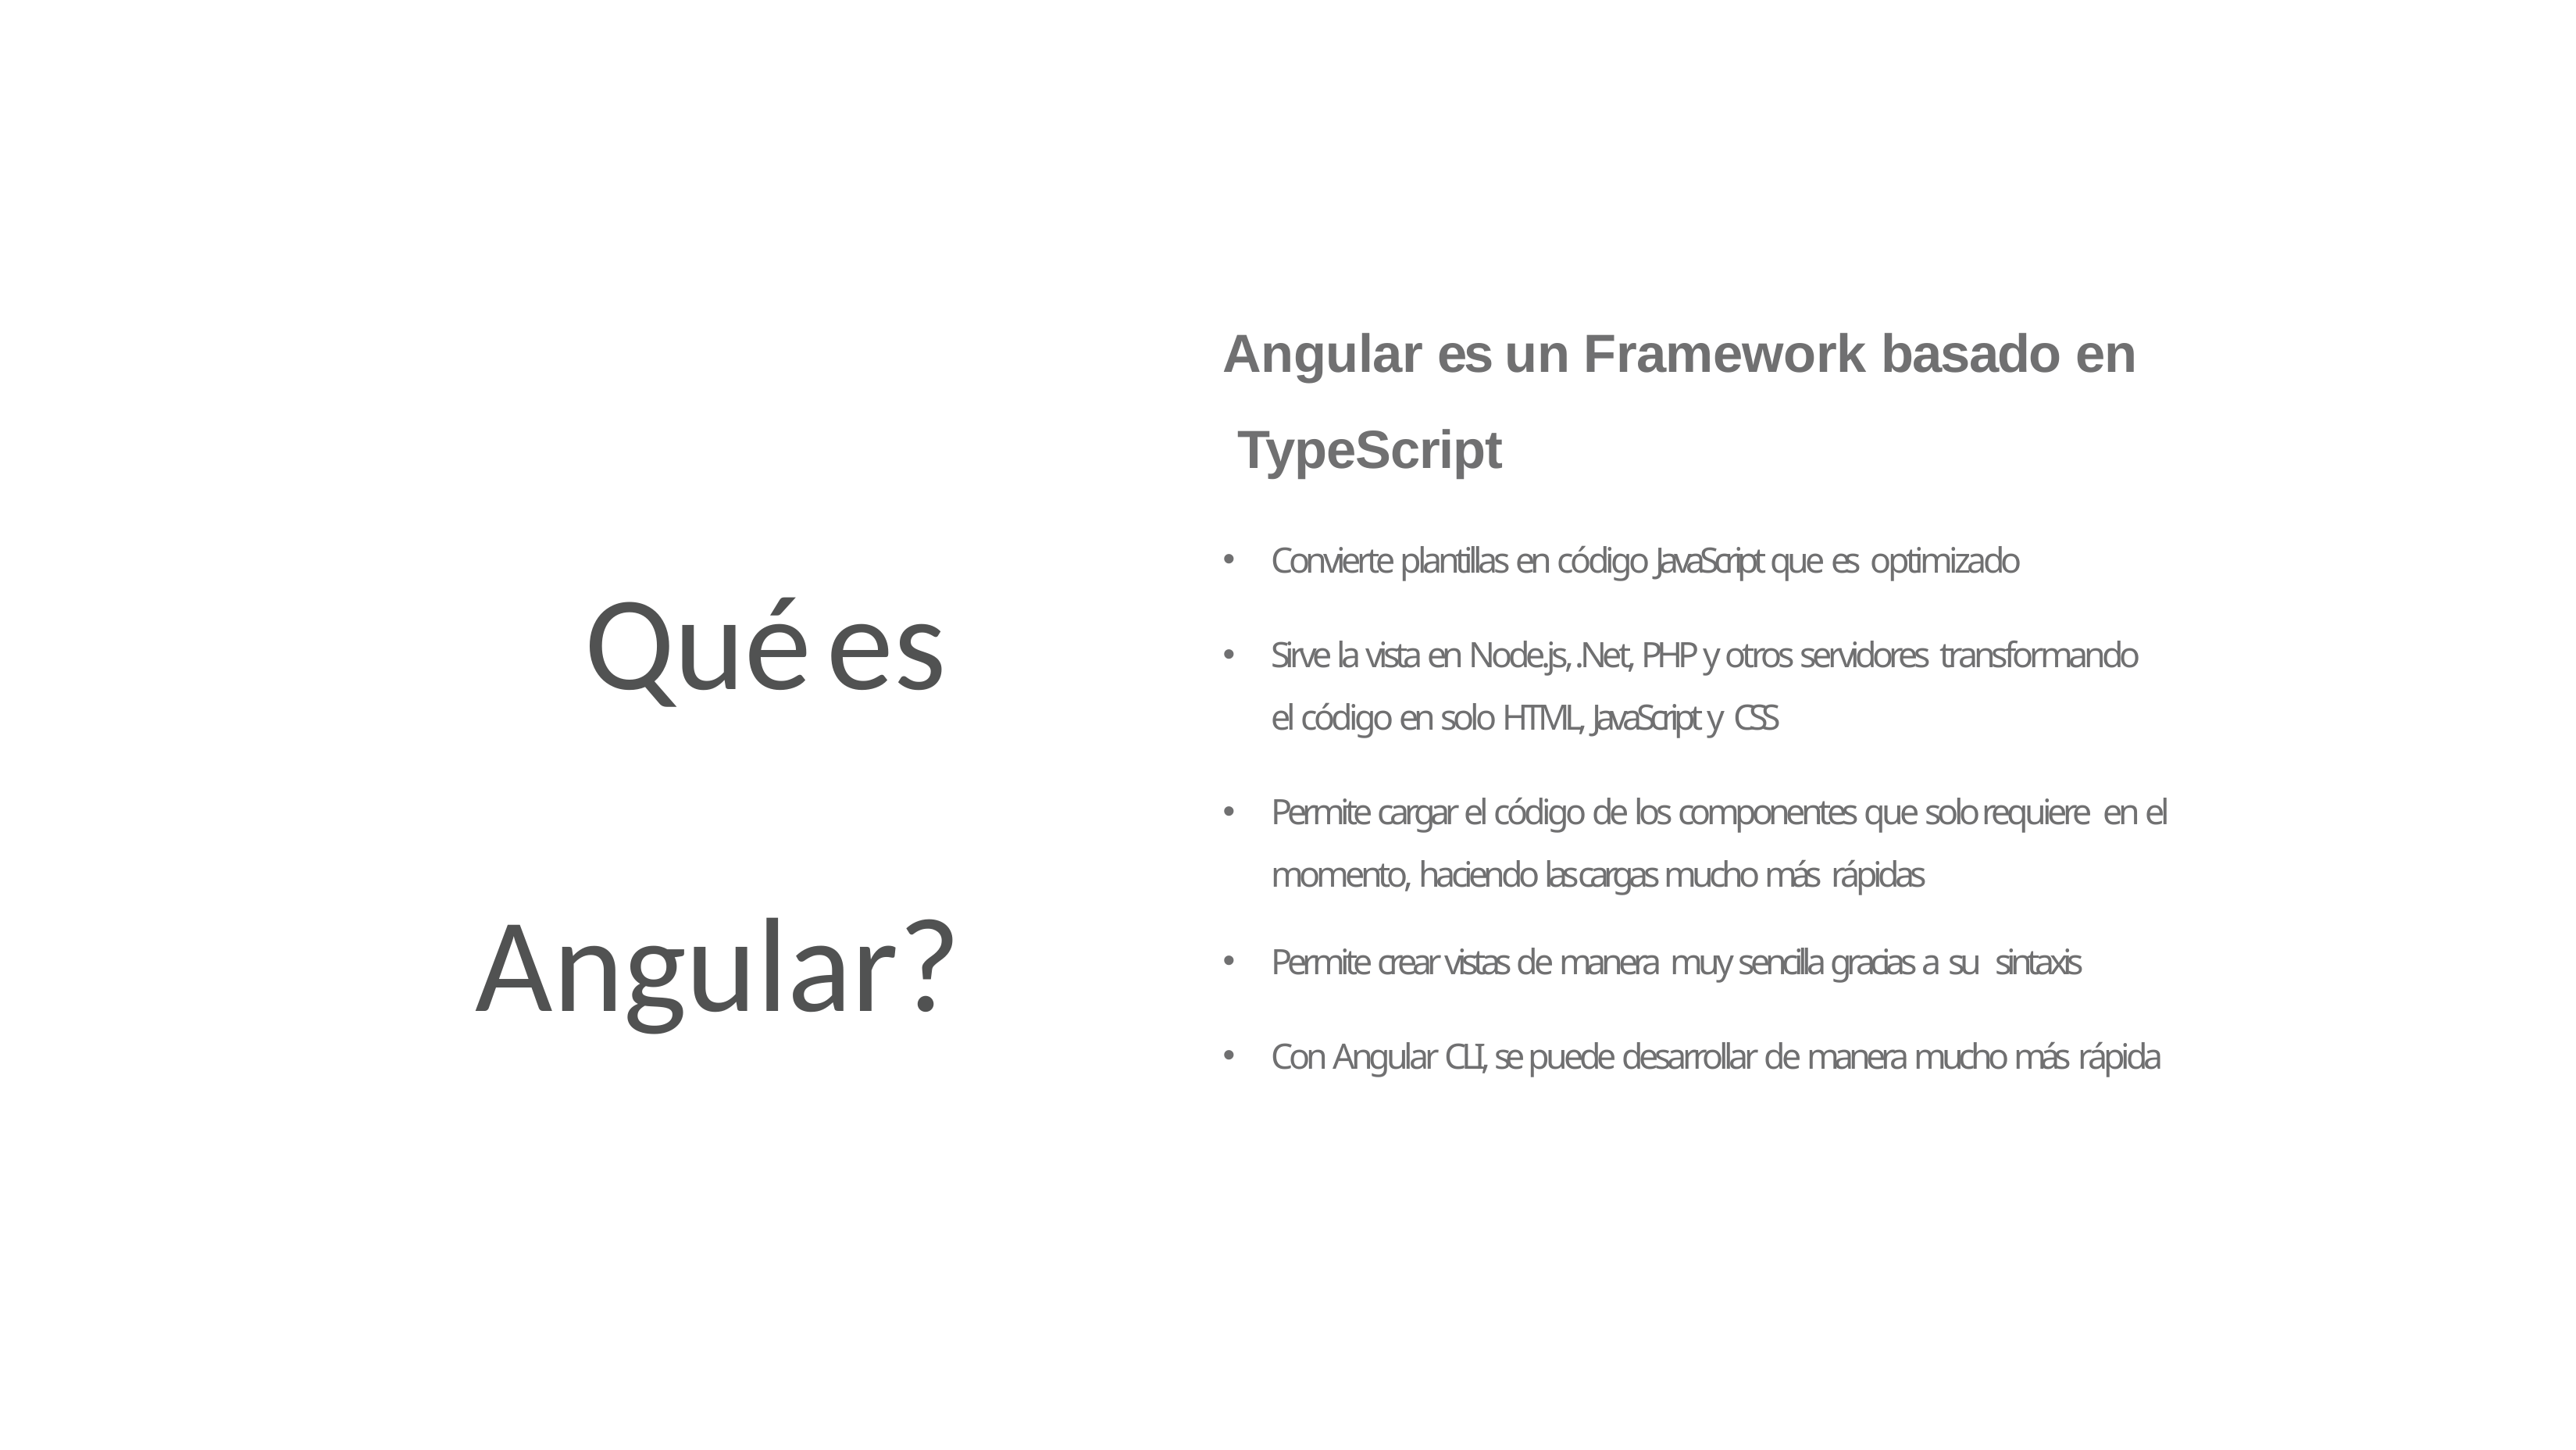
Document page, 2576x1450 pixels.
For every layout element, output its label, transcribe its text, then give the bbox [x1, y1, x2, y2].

text_box Convierte plantillas en código JavaScript que es optimizado Sirve la vista en Node.js, .Net, PHP y otros servidores transformando el código en solo HTML, JavaScript y CSS Permite cargar el código de los componentes que solo requiere en el momento, haciendo las cargas mucho más rápidas Permite crear vistas de manera muy sencilla gracias a su sintaxis Con Angular CLI, se puede desarrollar de manera mucho más rápida [1221, 536, 2252, 1077]
title Angular es un Framework basado en TypeScript [1221, 285, 2143, 529]
text_box Qué es Angular? [473, 553, 964, 1038]
